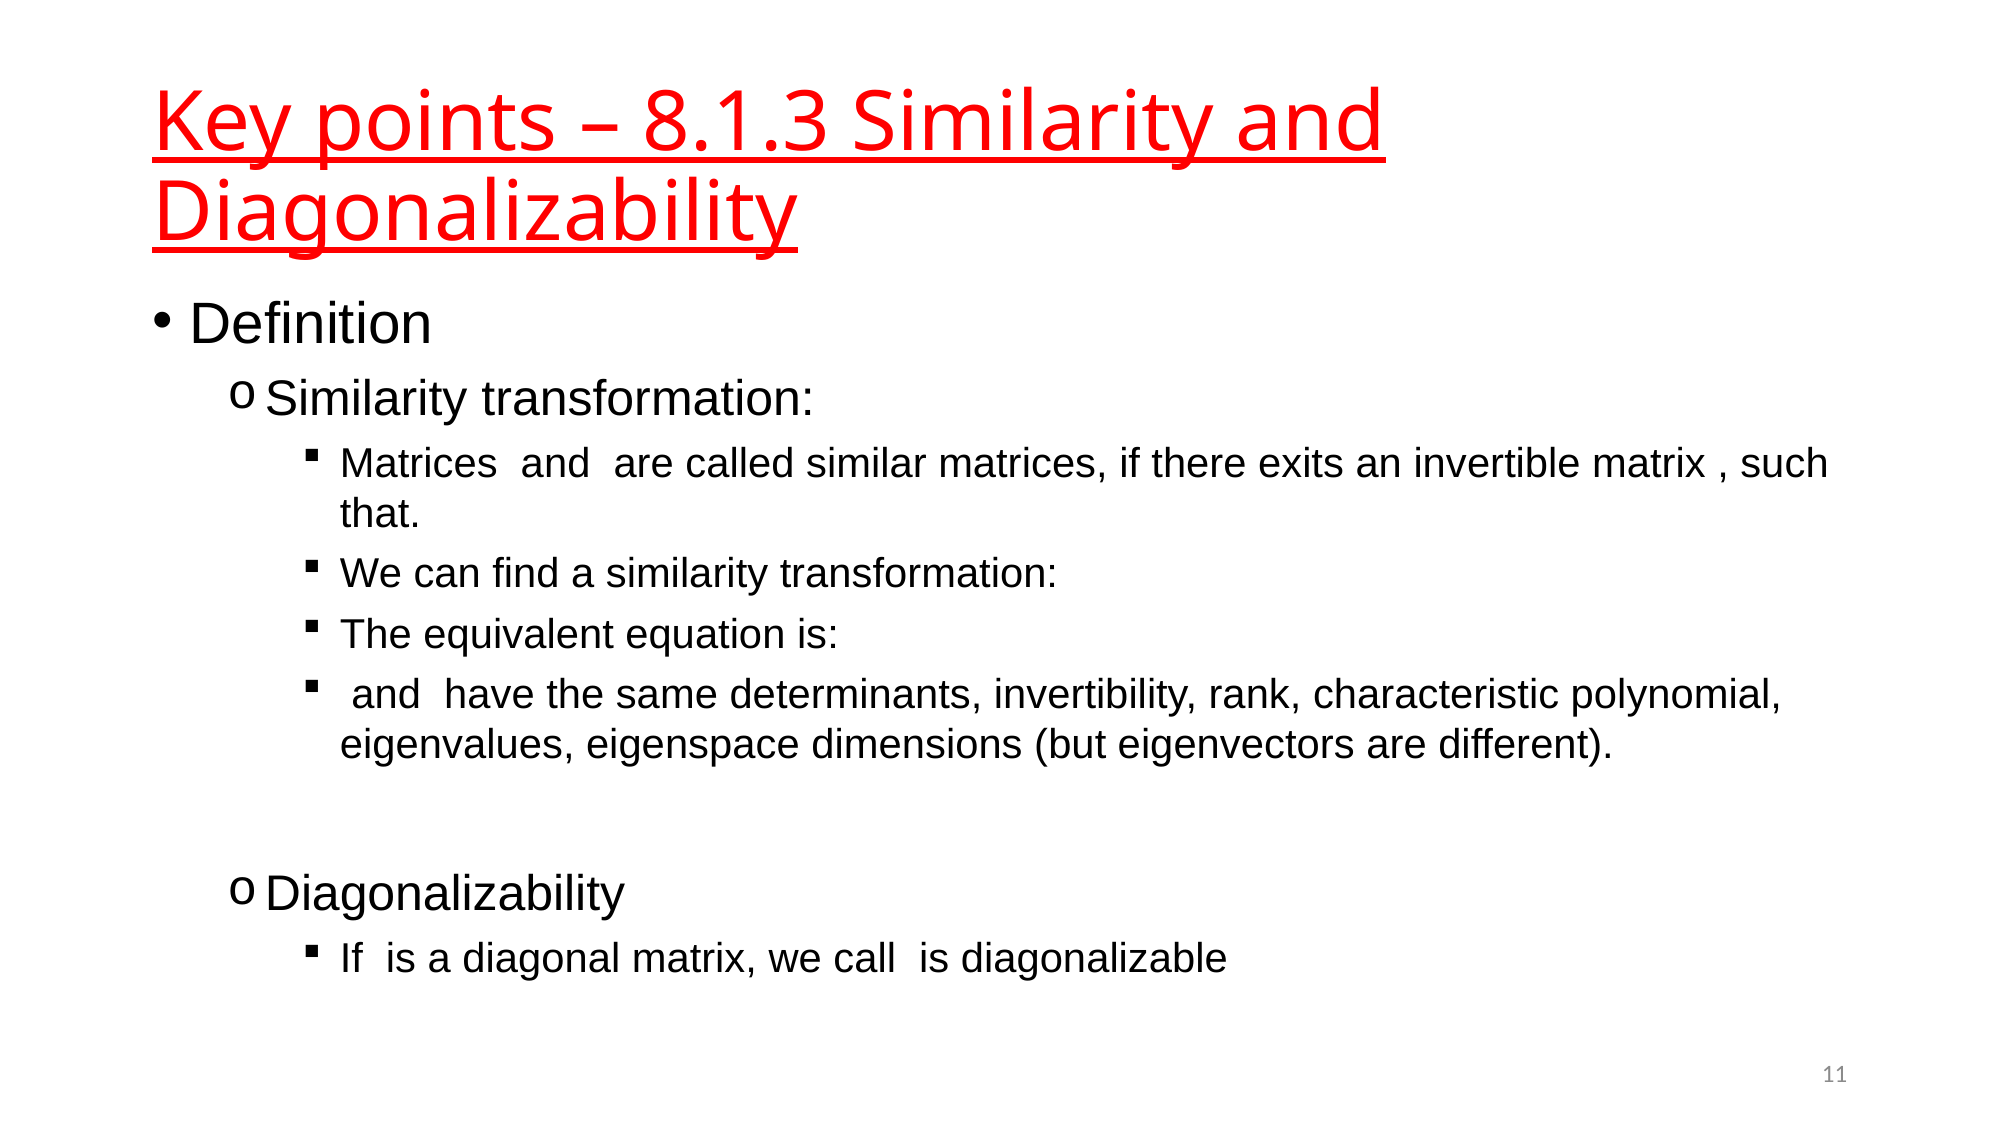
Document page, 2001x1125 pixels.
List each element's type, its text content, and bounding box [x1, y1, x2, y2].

slide_number 11 [1412, 1042, 1863, 1103]
title Key points – 8.1.3 Similarity and Diagonalizability [137, 59, 1863, 278]
